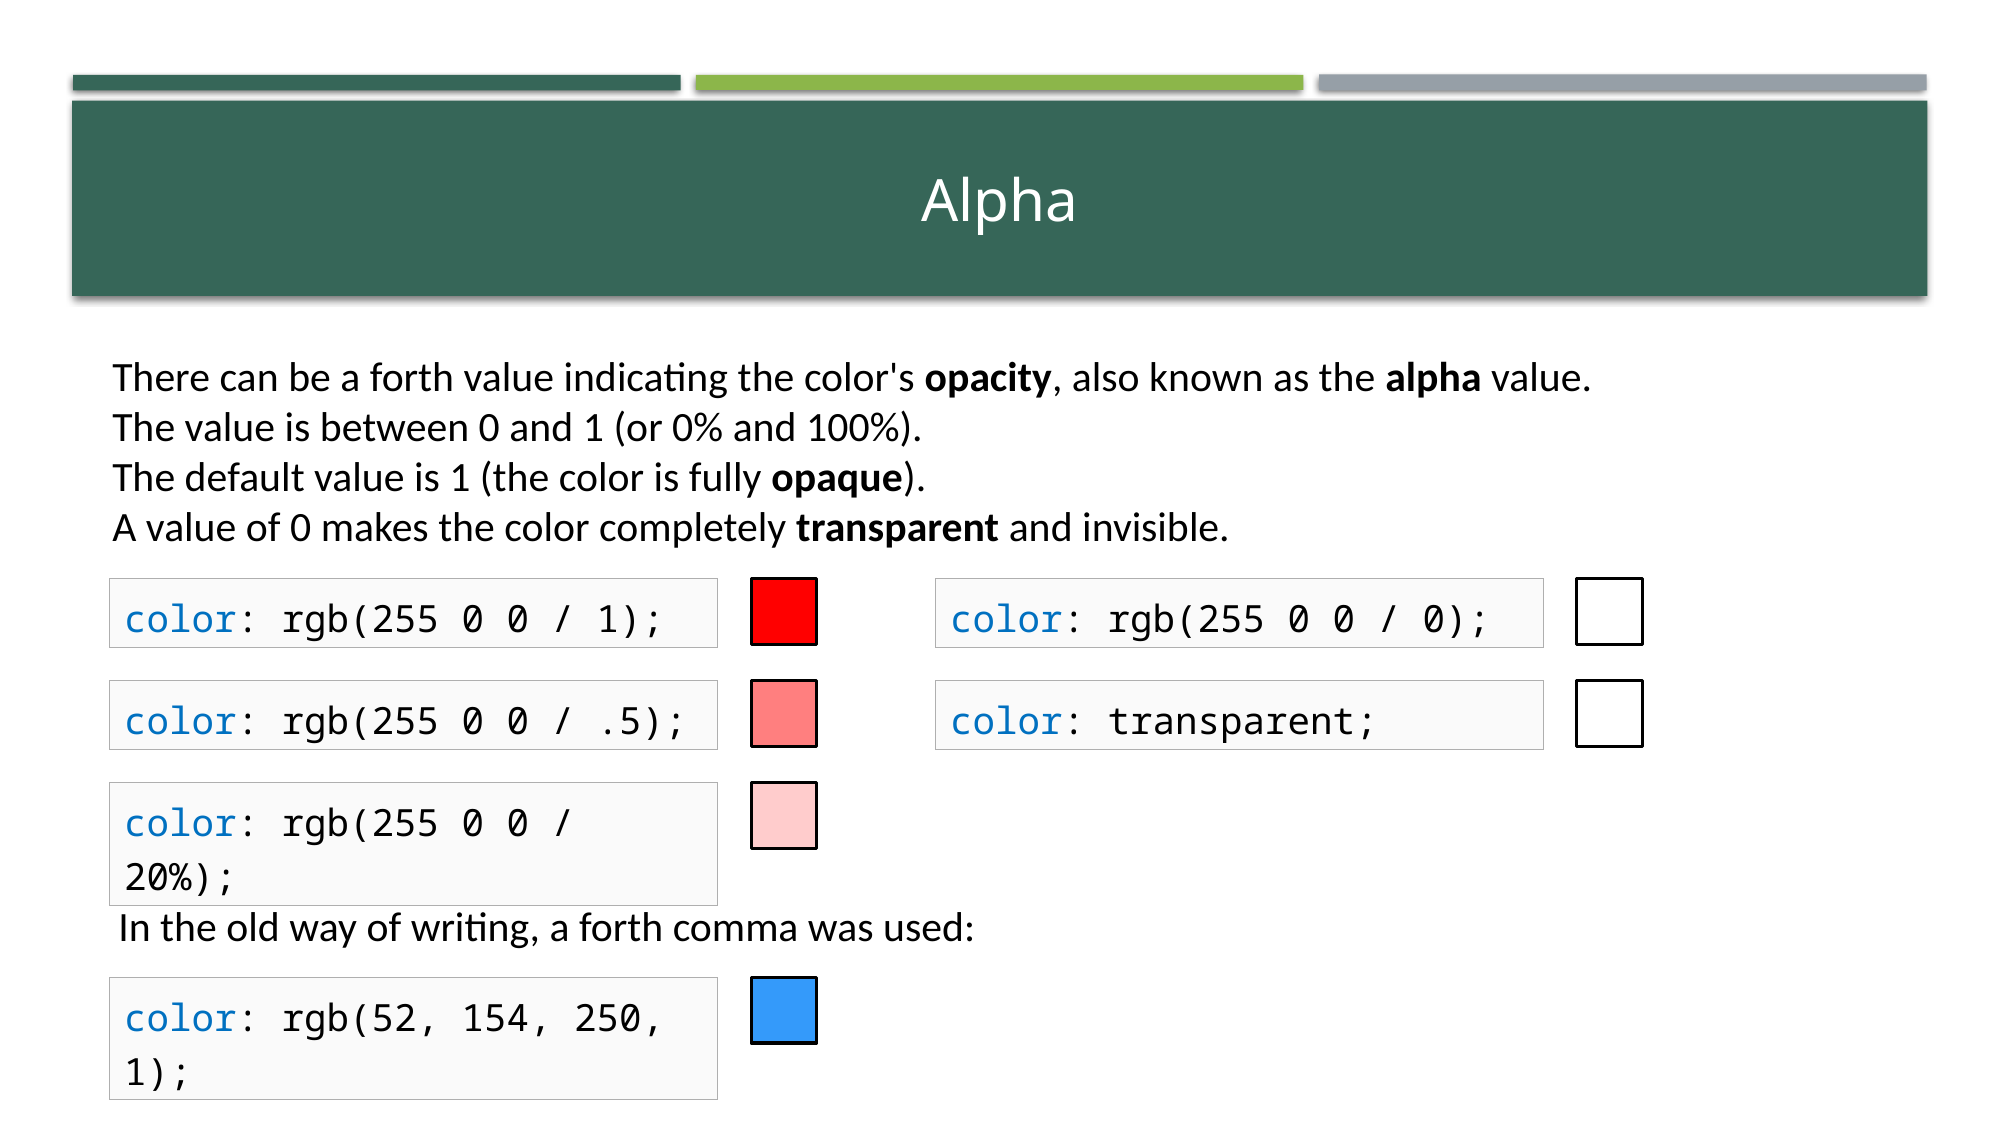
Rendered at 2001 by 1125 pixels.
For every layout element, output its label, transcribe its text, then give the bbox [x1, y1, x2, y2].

text_box [749, 976, 819, 1045]
text_box color: rgb(255 0 0 / 0); [935, 578, 1544, 648]
text_box [749, 577, 819, 646]
text_box [749, 781, 819, 850]
text_box color: transparent; [935, 680, 1544, 750]
text_box color: rgb(52, 154, 250, 1); [109, 977, 718, 1100]
title Alpha [95, 152, 1905, 241]
text_box [749, 679, 819, 748]
text_box There can be a forth value indicating the color's opacity, also known as the alpha value. The value is between 0 and 1 (or 0% and 100%). The default value is 1 (the color is fully opaque). A value of 0 makes the color completely transparent and invisible. [97, 342, 1608, 558]
text_box color: rgb(255 0 0 / 1); [109, 578, 718, 648]
text_box [1575, 679, 1644, 748]
text_box color: rgb(255 0 0 / .5); [109, 680, 718, 750]
text_box In the old way of writing, a forth comma was used: [103, 892, 992, 957]
text_box [1575, 577, 1644, 646]
text_box color: rgb(255 0 0 / 20%); [109, 782, 718, 906]
